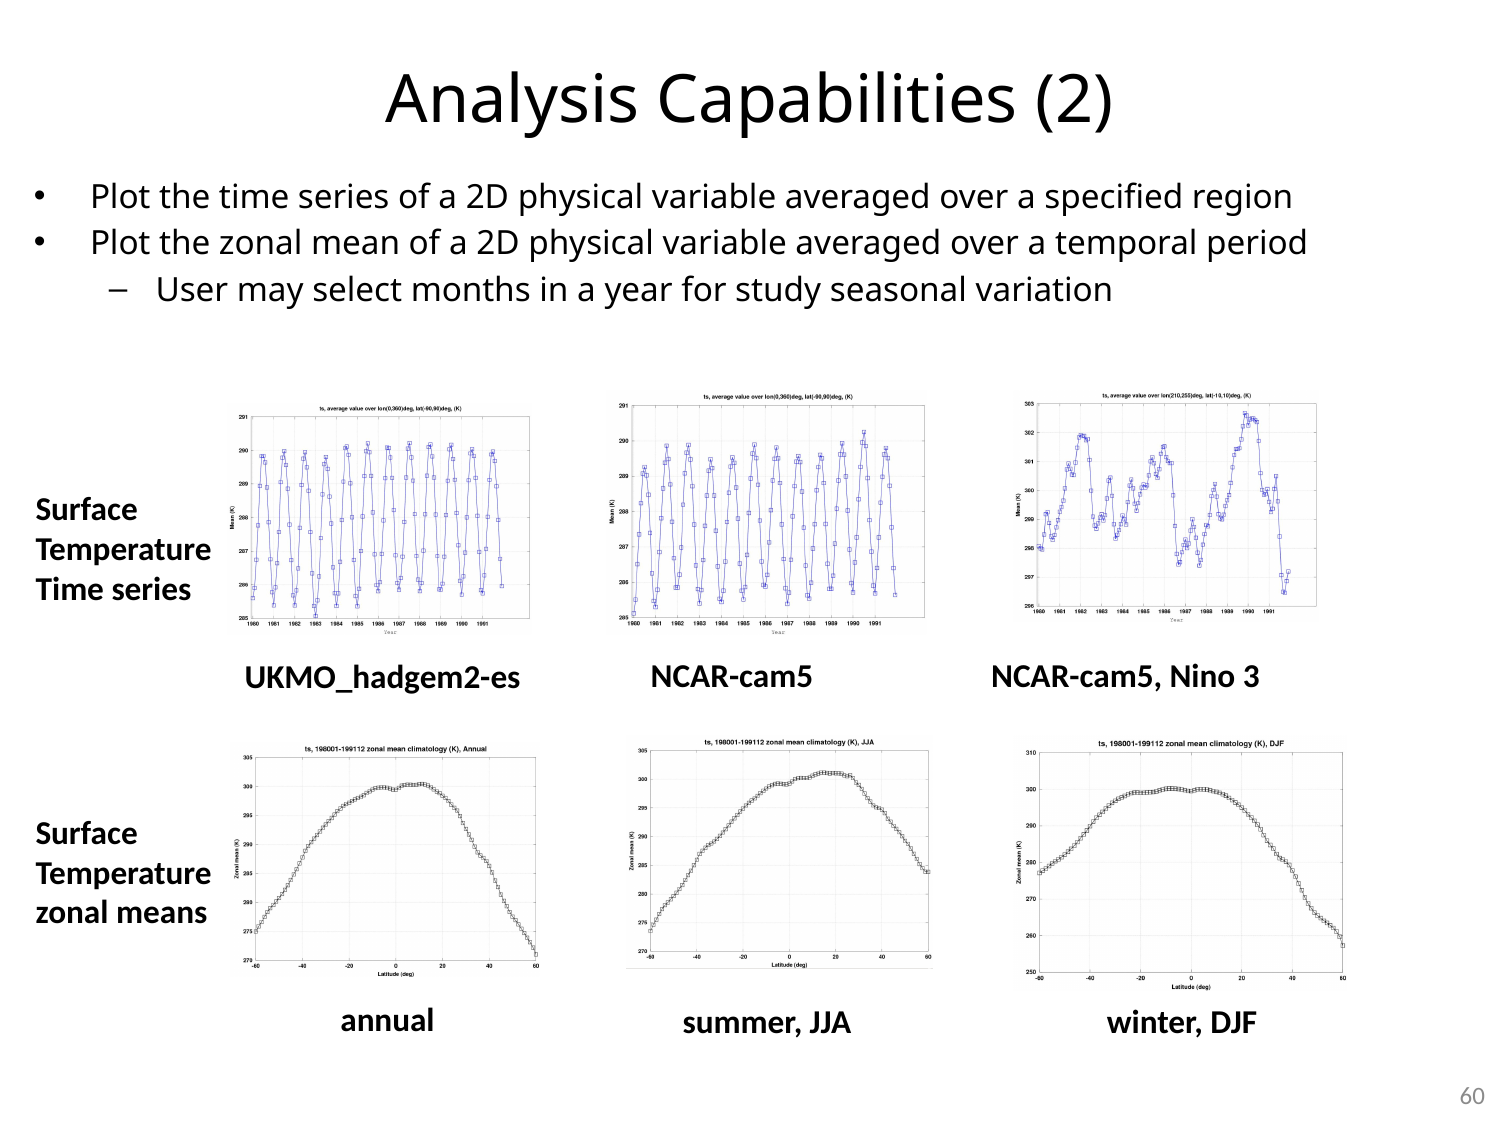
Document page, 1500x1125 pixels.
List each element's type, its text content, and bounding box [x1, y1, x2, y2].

text_box annual [325, 990, 450, 1046]
list Plot the time series of a 2D physical variable averaged over a specified region Plot the zonal mean of a 2D physical variable averaged over a temporal period User may select months in a year for study seasonal variation [18, 167, 1485, 357]
text_box summer, JJA [667, 993, 867, 1048]
text_box Surface Temperature Time series [20, 480, 222, 615]
picture [1012, 390, 1319, 622]
text_box UKMO_hadgem2-es [229, 647, 536, 703]
text_box winter, DJF [1092, 998, 1273, 1048]
picture [227, 403, 532, 635]
text_box NCAR-cam5, Nino 3 [976, 647, 1293, 702]
slide_number 59 [1149, 1065, 1500, 1125]
text_box Surface Temperature zonal means [20, 803, 225, 938]
picture [606, 390, 928, 635]
title Analysis Capabilities (2) [75, 45, 1425, 147]
picture [626, 735, 934, 970]
picture [1012, 735, 1347, 991]
picture [230, 742, 541, 977]
text_box NCAR-cam5 [635, 647, 887, 702]
